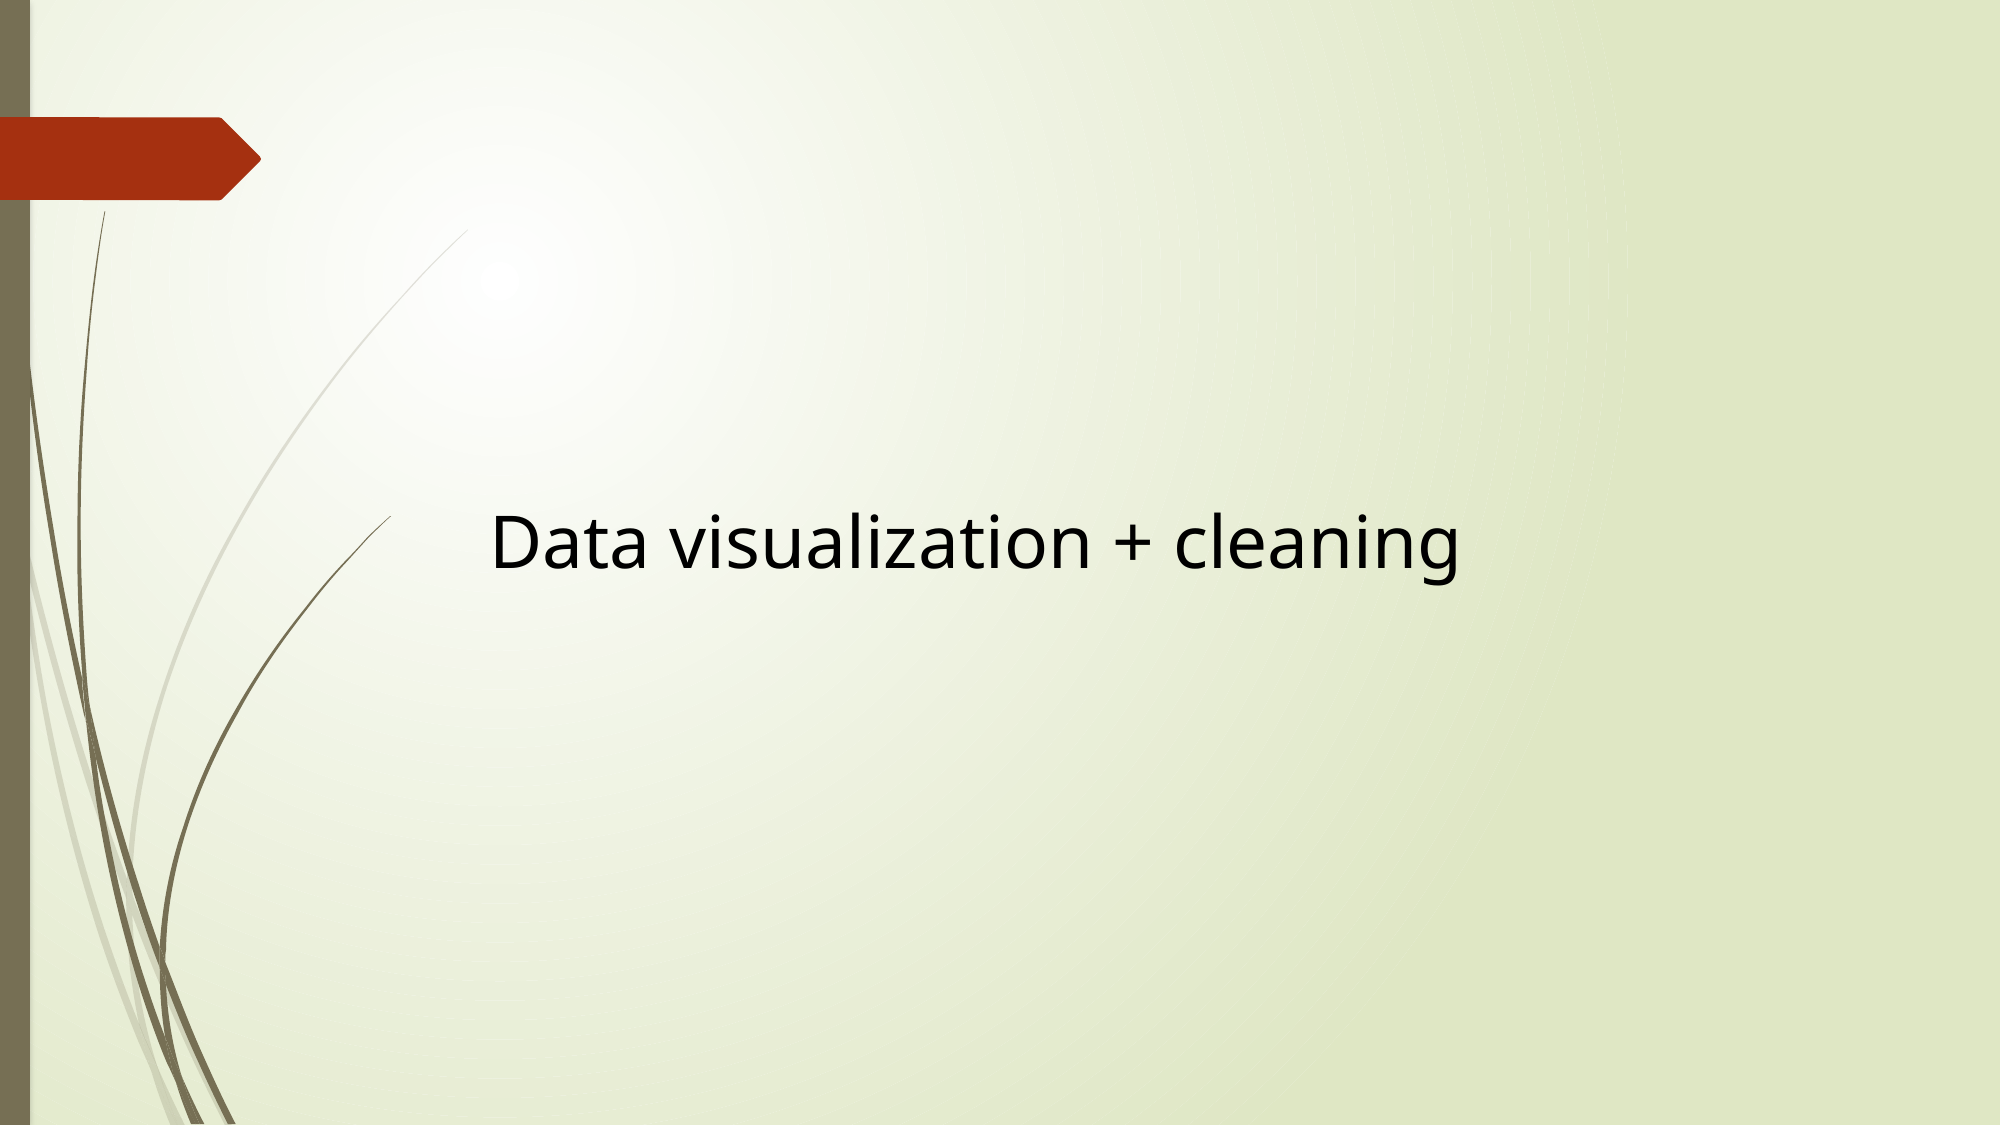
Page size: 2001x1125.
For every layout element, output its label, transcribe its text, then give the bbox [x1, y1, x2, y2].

text_box Data visualization + cleaning [474, 487, 1525, 636]
